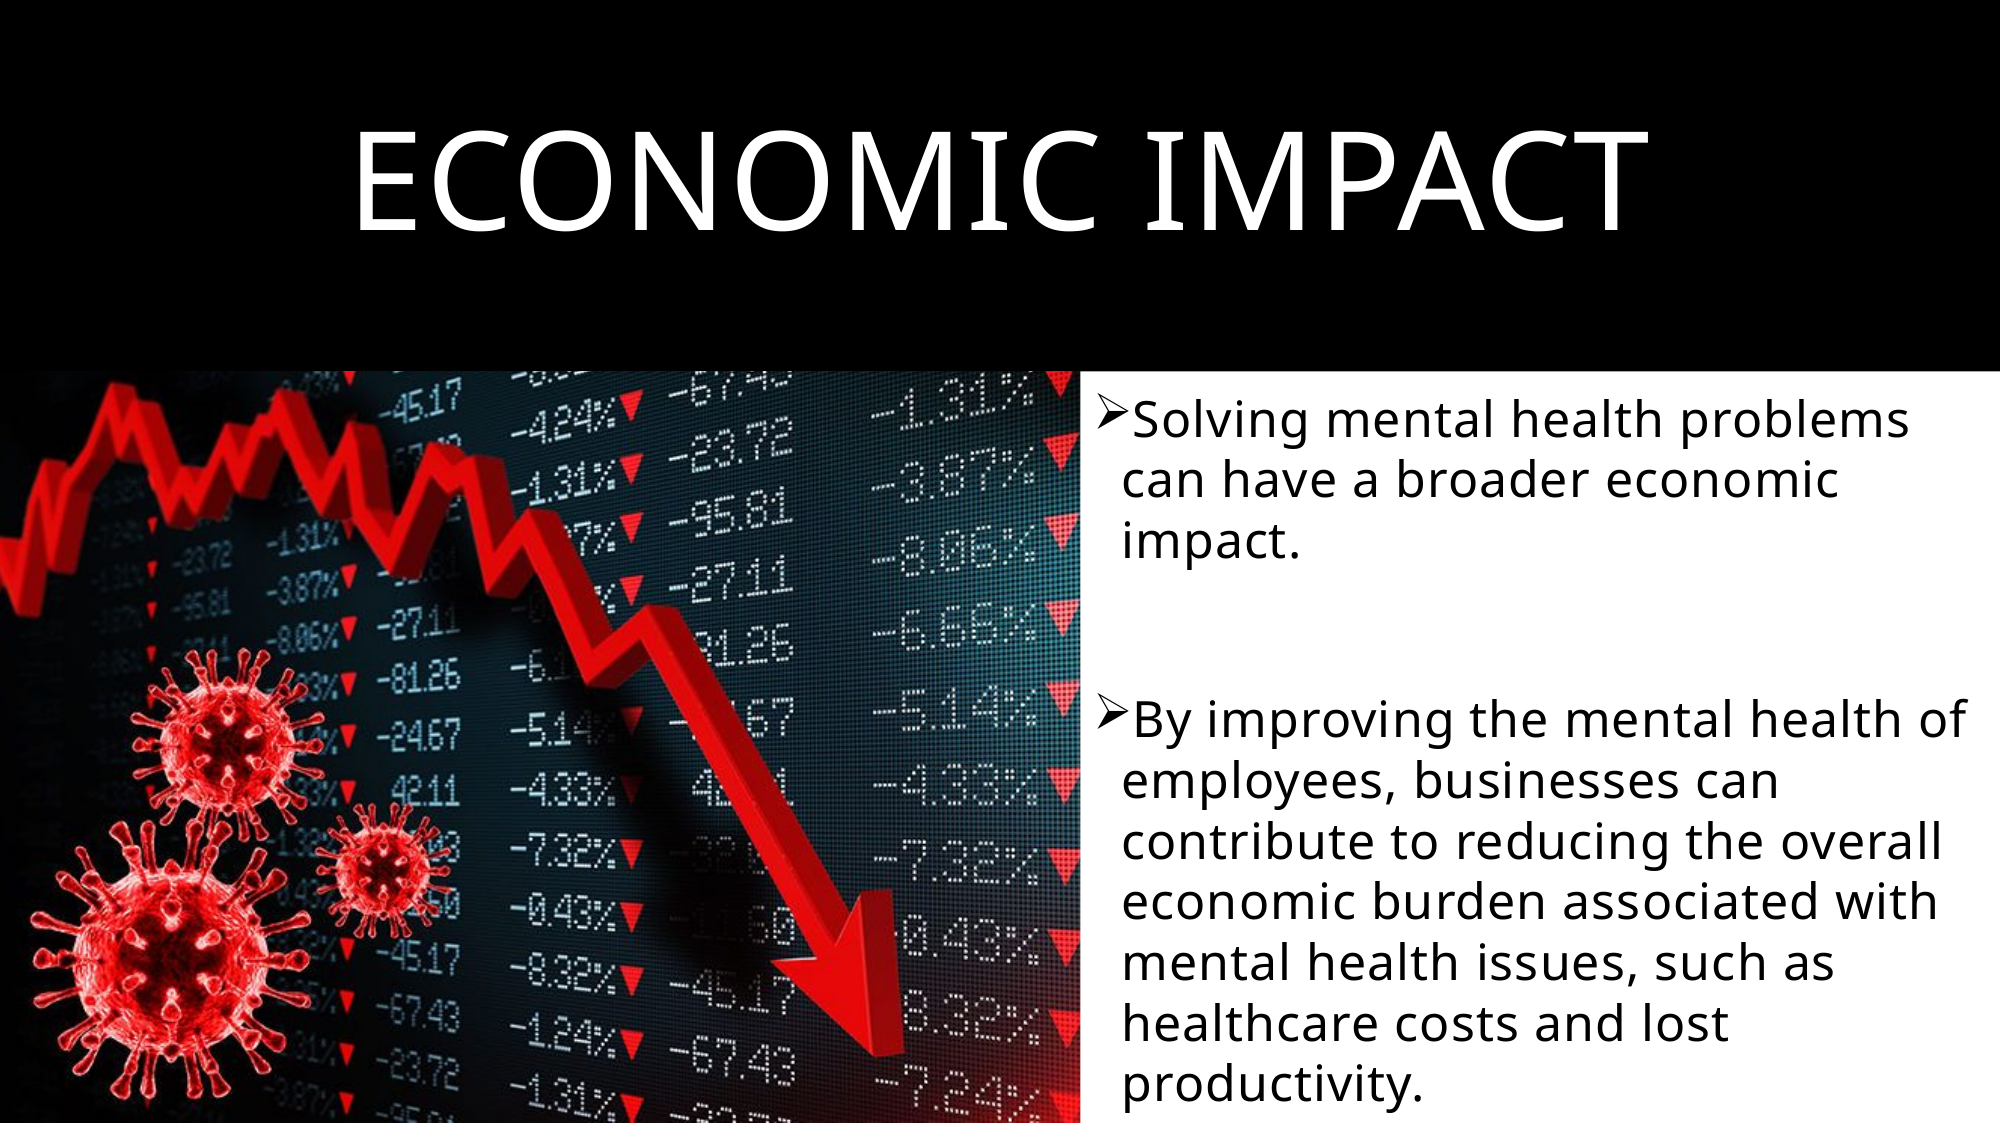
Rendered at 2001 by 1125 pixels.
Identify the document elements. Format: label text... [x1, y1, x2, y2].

title Economic Impact [0, 0, 2000, 372]
list Solving mental health problems can have a broader economic impact. By improving the mental health of employees, businesses can contribute to reducing the overall economic burden associated with mental health issues, such as healthcare costs and lost productivity. [1078, 372, 2000, 1125]
picture [0, 371, 1081, 1123]
